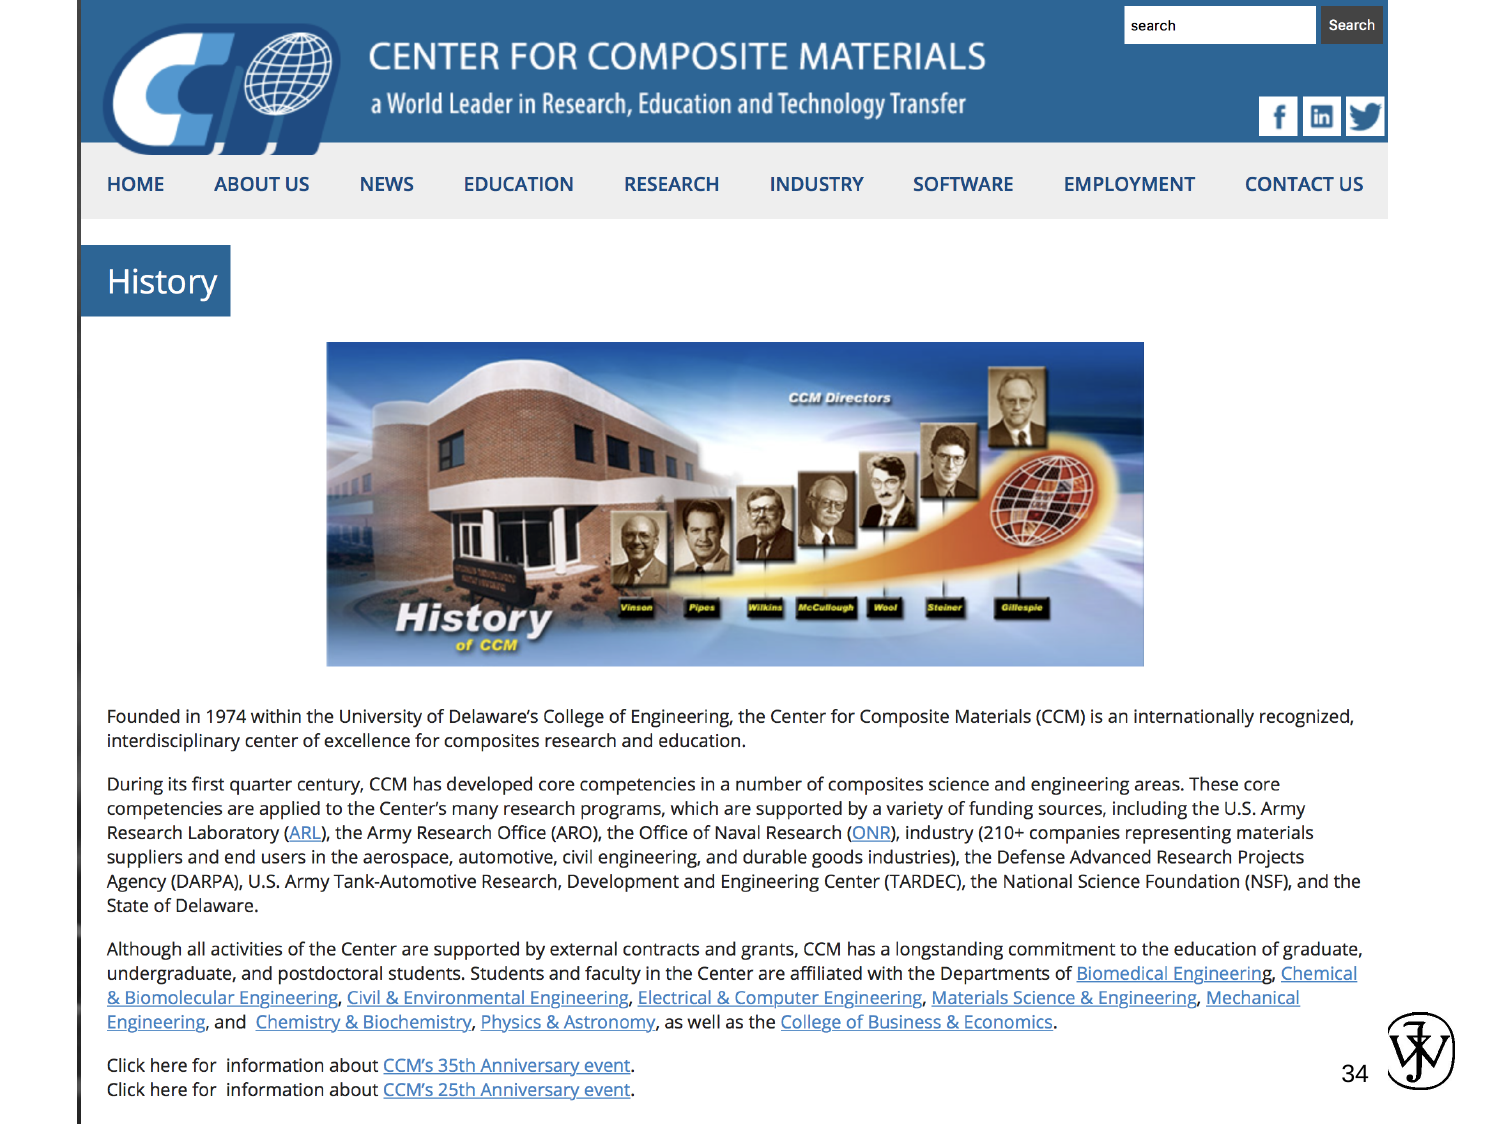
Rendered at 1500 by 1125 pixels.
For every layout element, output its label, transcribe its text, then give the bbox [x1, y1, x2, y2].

slide_number 34 [1391, 1050, 1453, 1110]
picture [1388, 1012, 1455, 1090]
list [77, 0, 1388, 1124]
